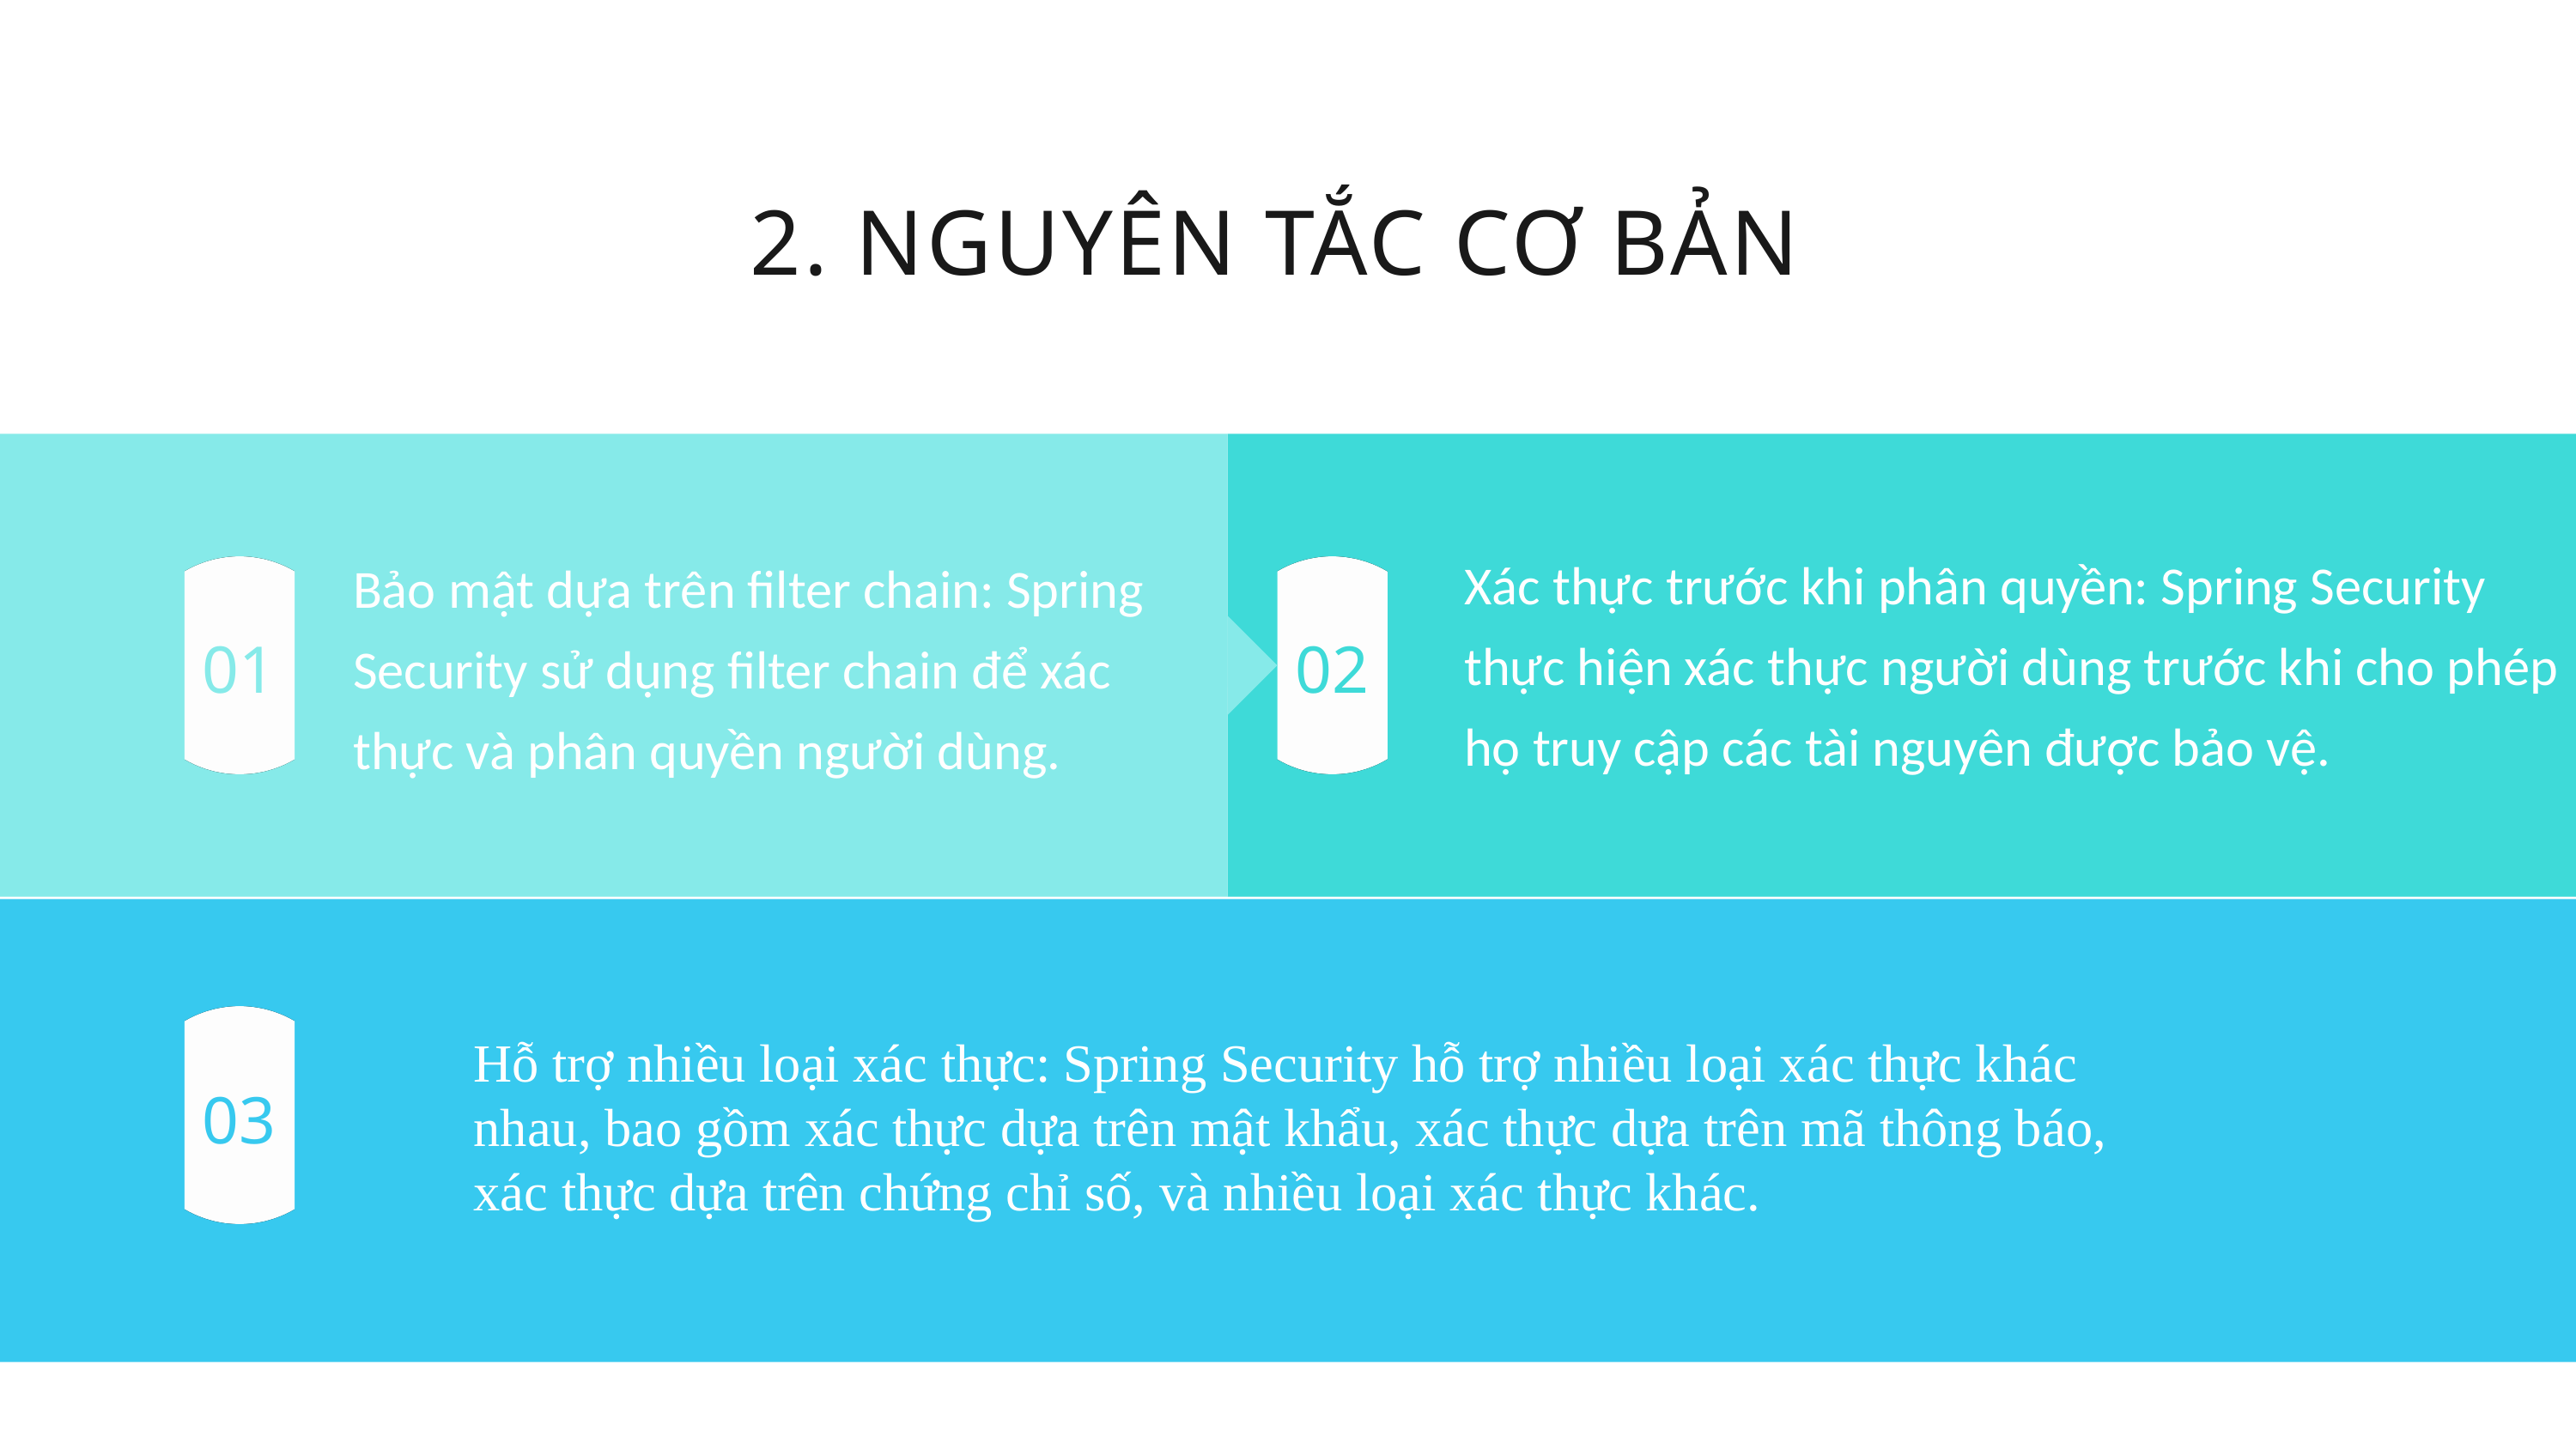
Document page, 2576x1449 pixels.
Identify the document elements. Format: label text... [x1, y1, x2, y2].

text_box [184, 1006, 295, 1224]
text_box [1228, 433, 2576, 897]
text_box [1277, 556, 1388, 774]
text_box Hỗ trợ nhiều loại xác thực: Spring Security hỗ trợ nhiều loại xác thực khác nhau, bao gồm xác thực dựa trên mật khẩu, xác thực dựa trên mã thông báo, xác thực dựa trên chứng chỉ số, và nhiều loại xác thực khác. [473, 1028, 2171, 1222]
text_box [1192, 629, 1263, 700]
text_box 2. NGUYÊN TẮC CƠ BẢN [694, 175, 1882, 293]
text_box Xác thực trước khi phân quyền: Spring Security thực hiện xác thực người dùng trước khi cho phép họ truy cập các tài nguyên được bảo vệ. [1464, 535, 2576, 777]
text_box [0, 899, 2576, 1362]
text_box [0, 433, 1228, 897]
text_box Bảo mật dựa trên filter chain: Spring Security sử dụng filter chain để xác thực và phân quyền người dùng. [353, 538, 1153, 780]
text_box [184, 556, 295, 774]
